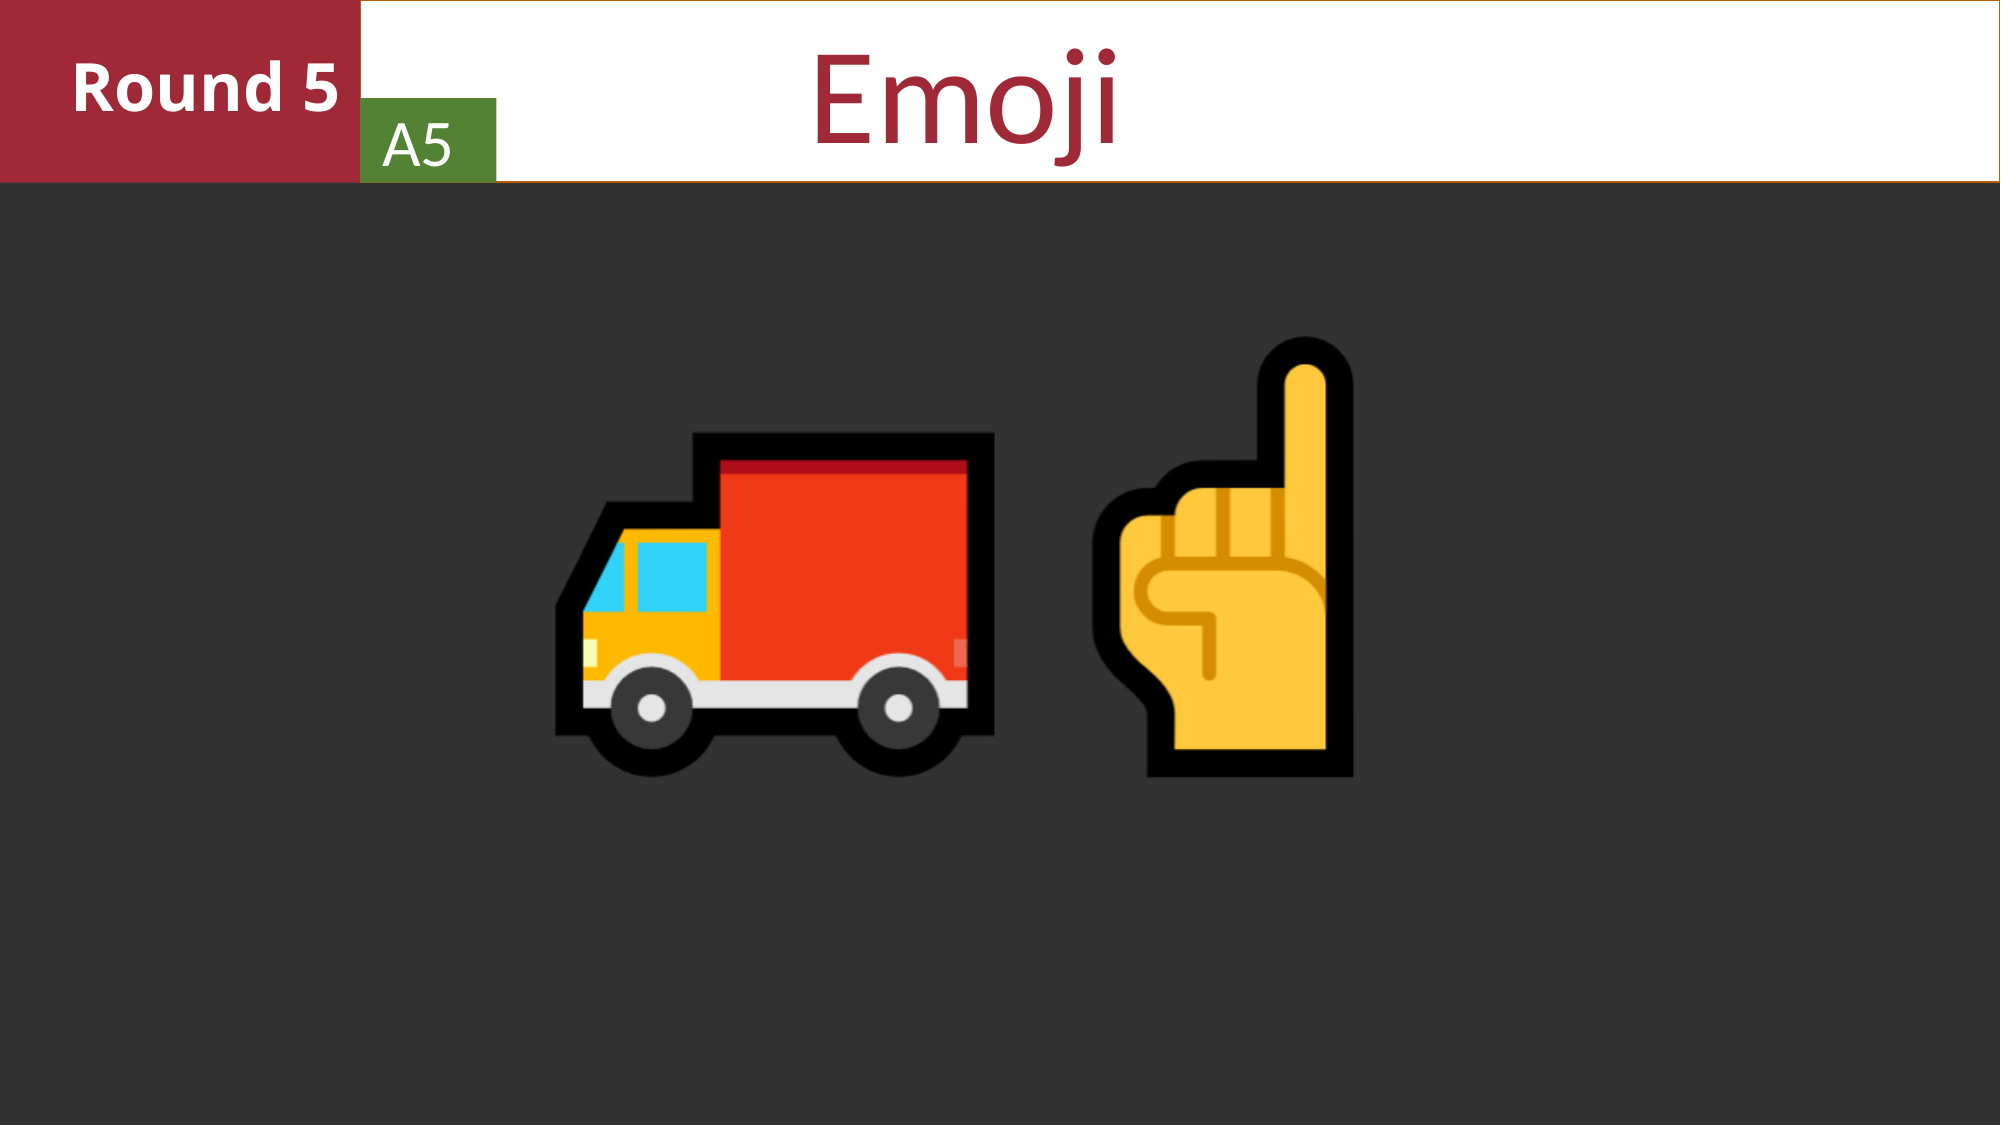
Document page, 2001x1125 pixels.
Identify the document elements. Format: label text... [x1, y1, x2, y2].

text_box Round 5 [55, 46, 701, 134]
text_box [0, 0, 361, 184]
text_box A5 [367, 92, 489, 188]
text_box [489, 97, 497, 184]
text_box Emoji [794, 0, 1485, 178]
text_box [361, 0, 2000, 183]
picture [420, 252, 1579, 873]
text_box [359, 97, 367, 184]
